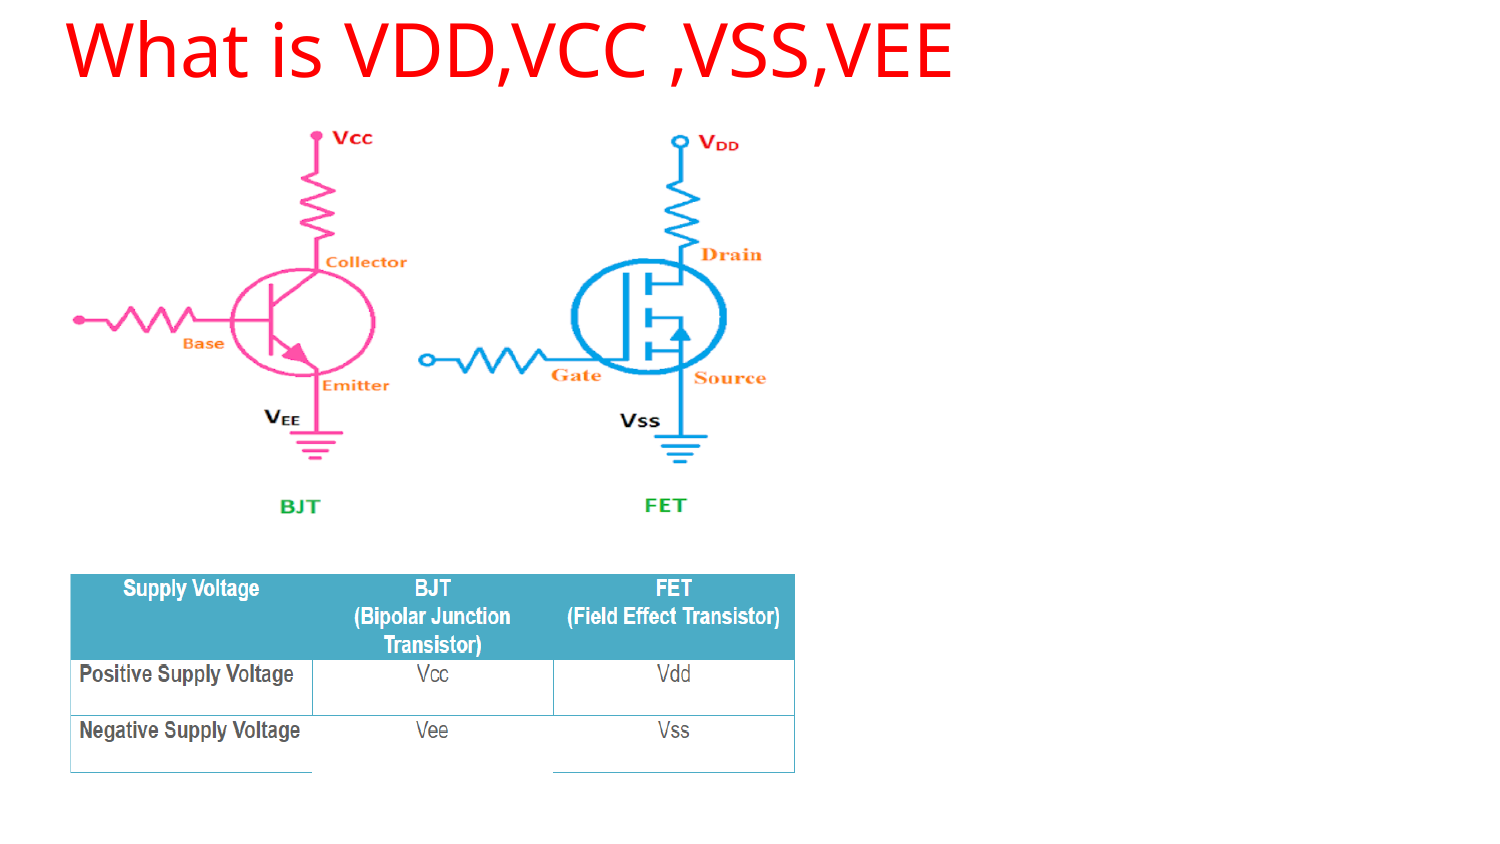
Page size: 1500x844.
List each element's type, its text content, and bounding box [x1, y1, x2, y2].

picture [62, 560, 809, 798]
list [62, 109, 796, 528]
title What is VDD,VCC ,VSS,VEE [49, 0, 1448, 82]
